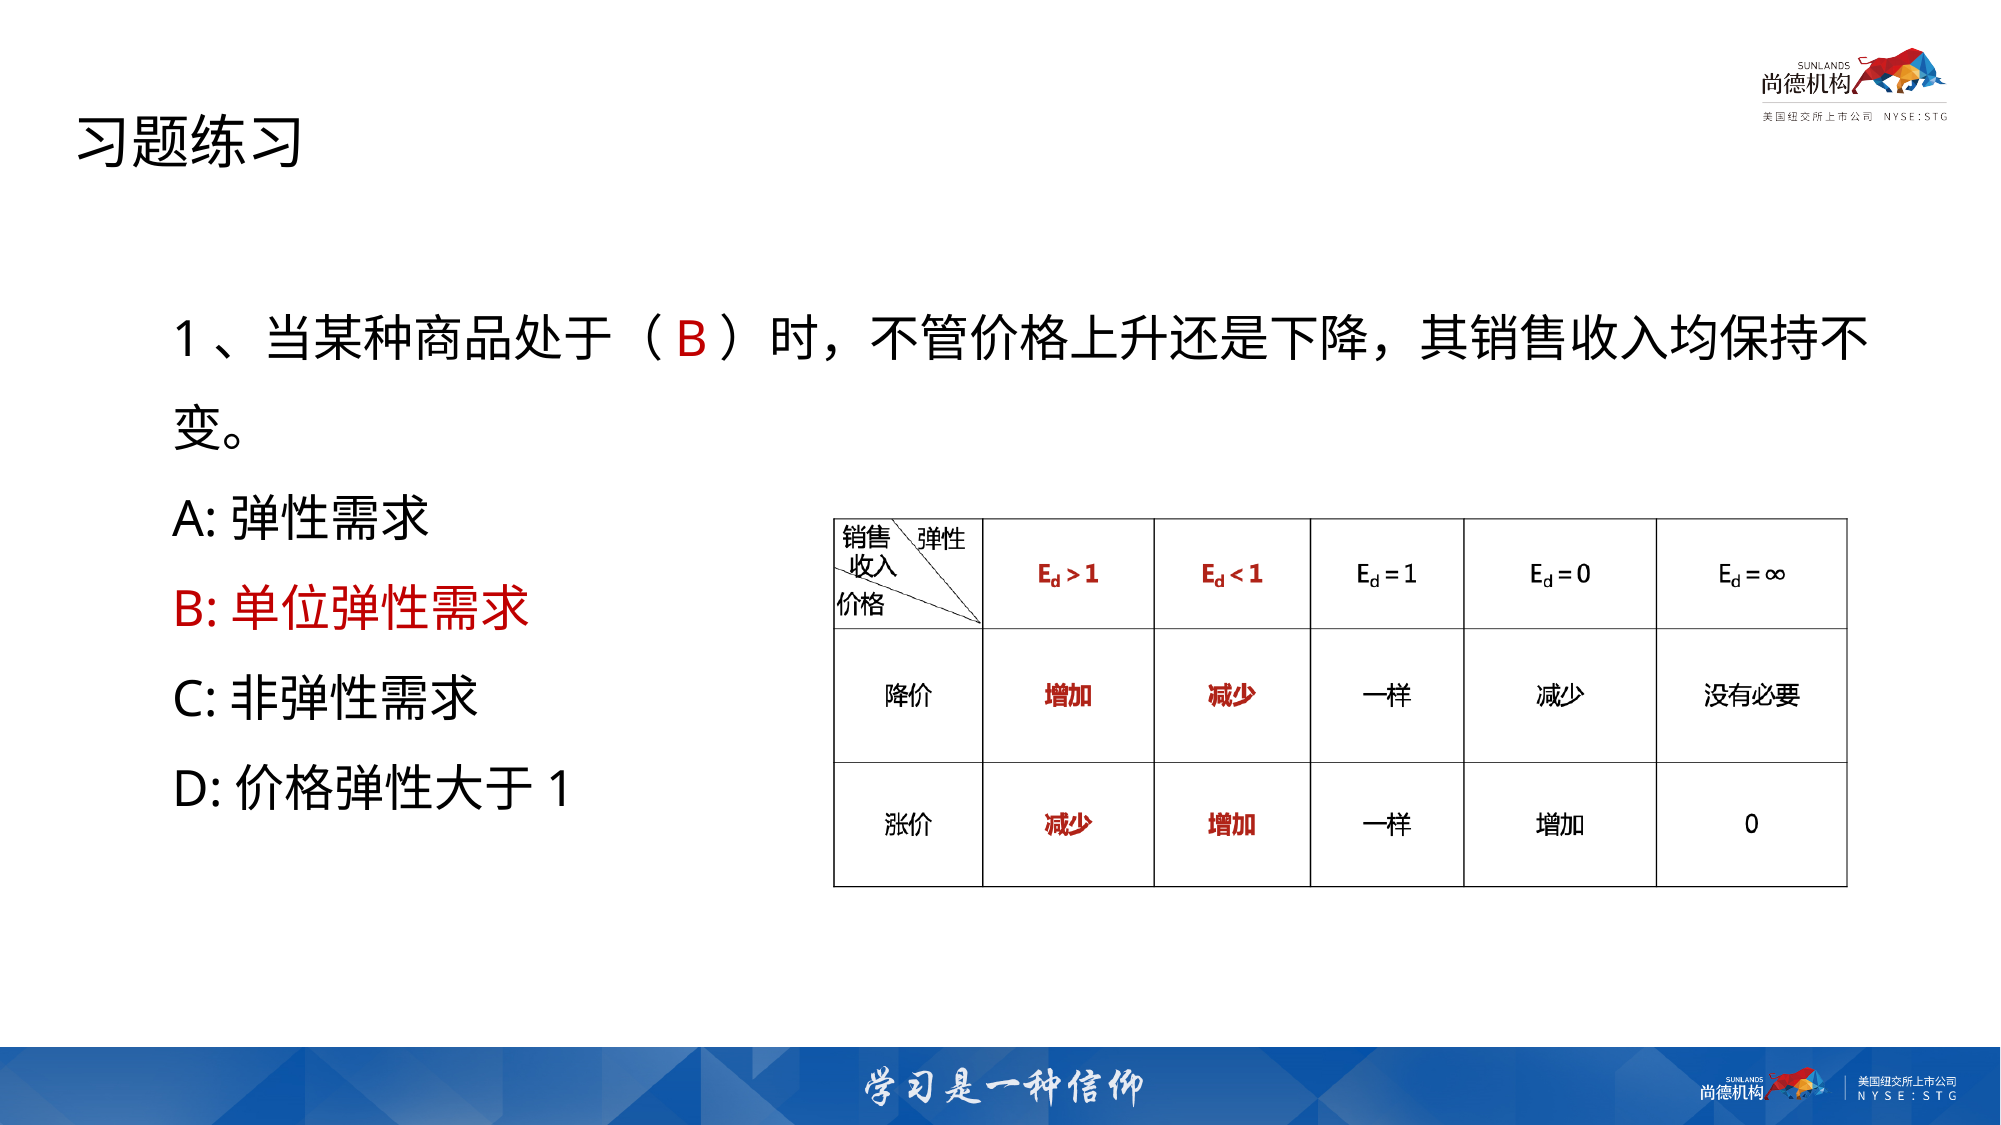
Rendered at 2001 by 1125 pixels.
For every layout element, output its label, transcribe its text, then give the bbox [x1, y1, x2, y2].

text_box 习题练习 [54, 95, 837, 184]
text_box 1、当某种商品处于（B）时，不管价格上升还是下降，其销售收入均保持不变。 A:弹性需求 B:单位弹性需求 C:非弹性需求 D:价格弹性大于1 [157, 268, 1956, 824]
picture [0, 1047, 2001, 1125]
picture [819, 503, 1875, 900]
picture [1720, 19, 1989, 150]
